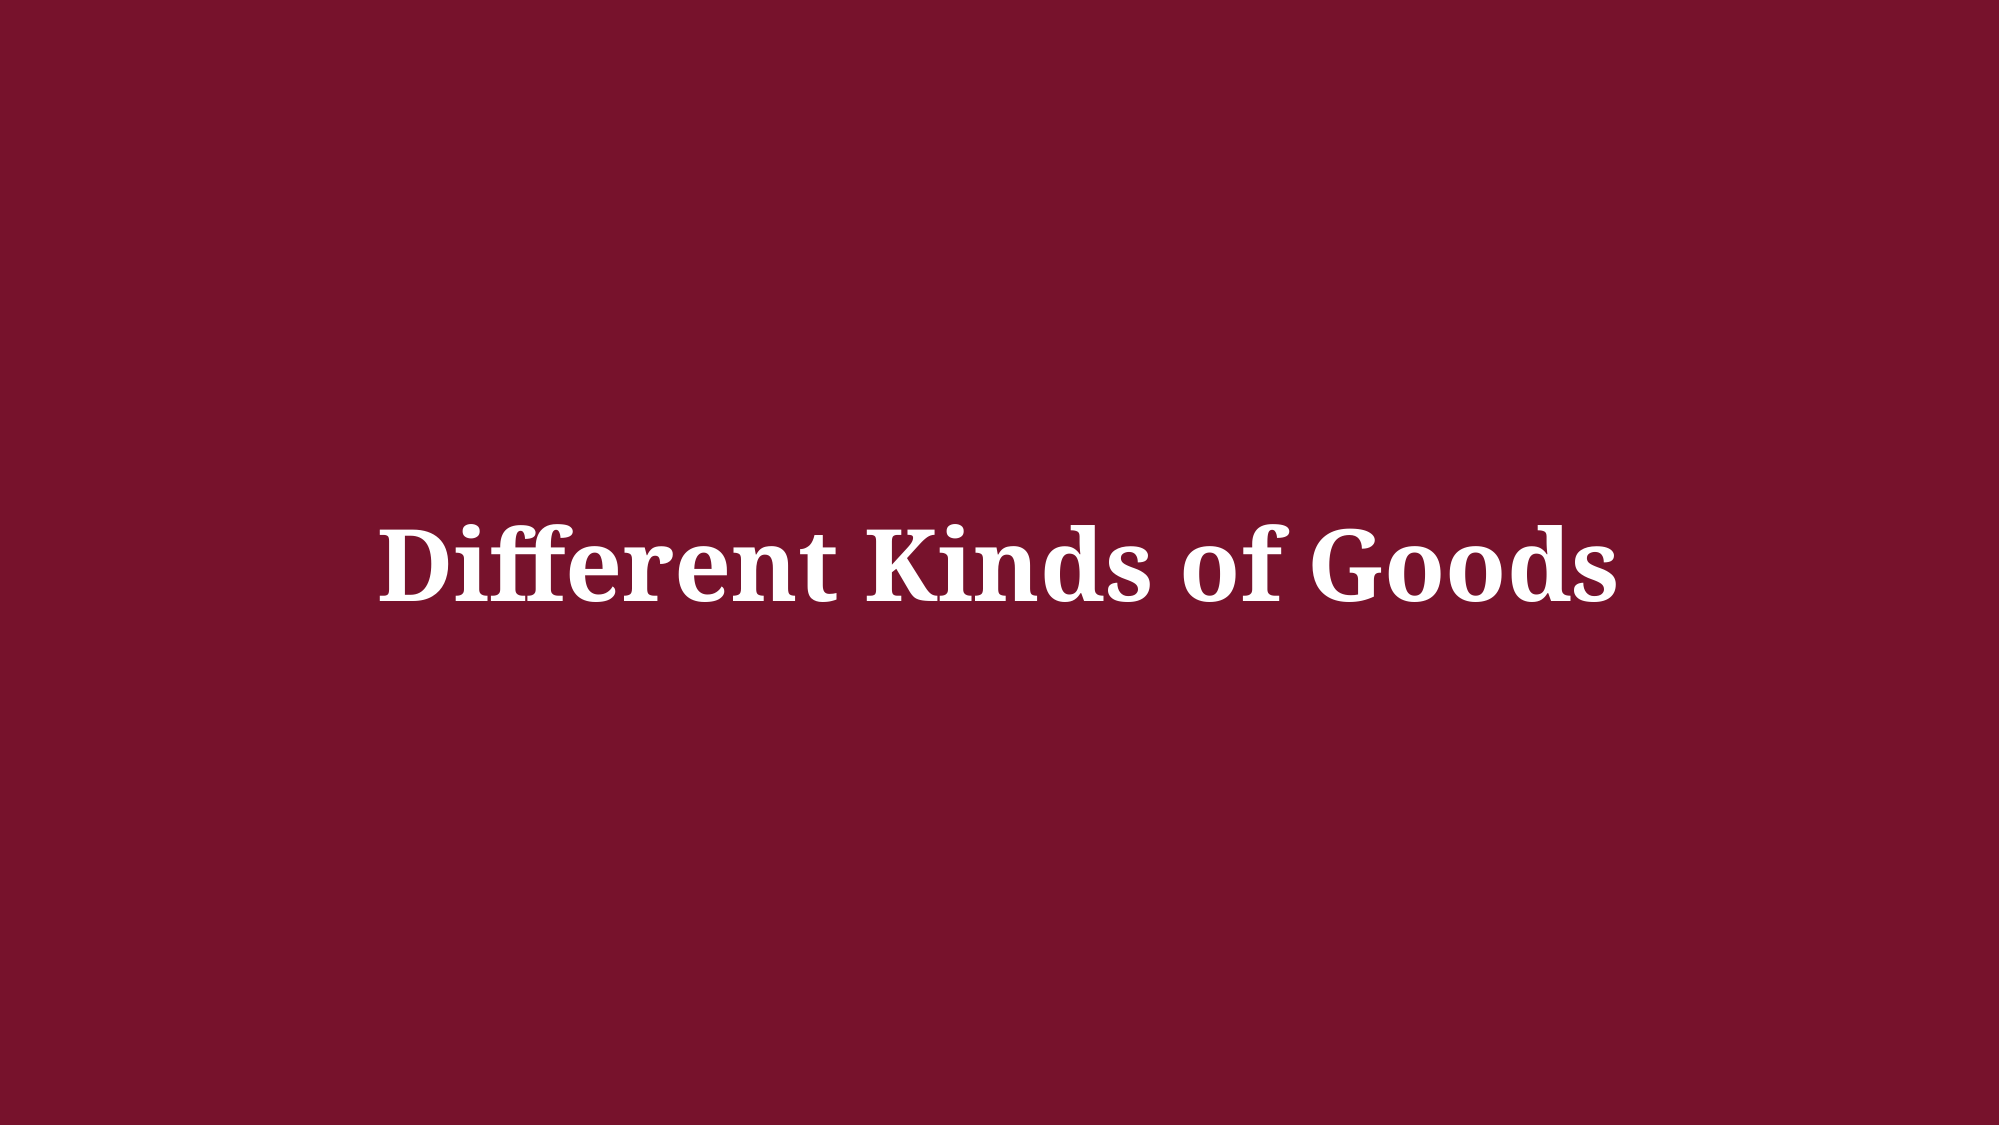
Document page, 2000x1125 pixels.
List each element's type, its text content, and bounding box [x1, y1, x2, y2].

text_box Different Kinds of Goods [0, 494, 2000, 629]
